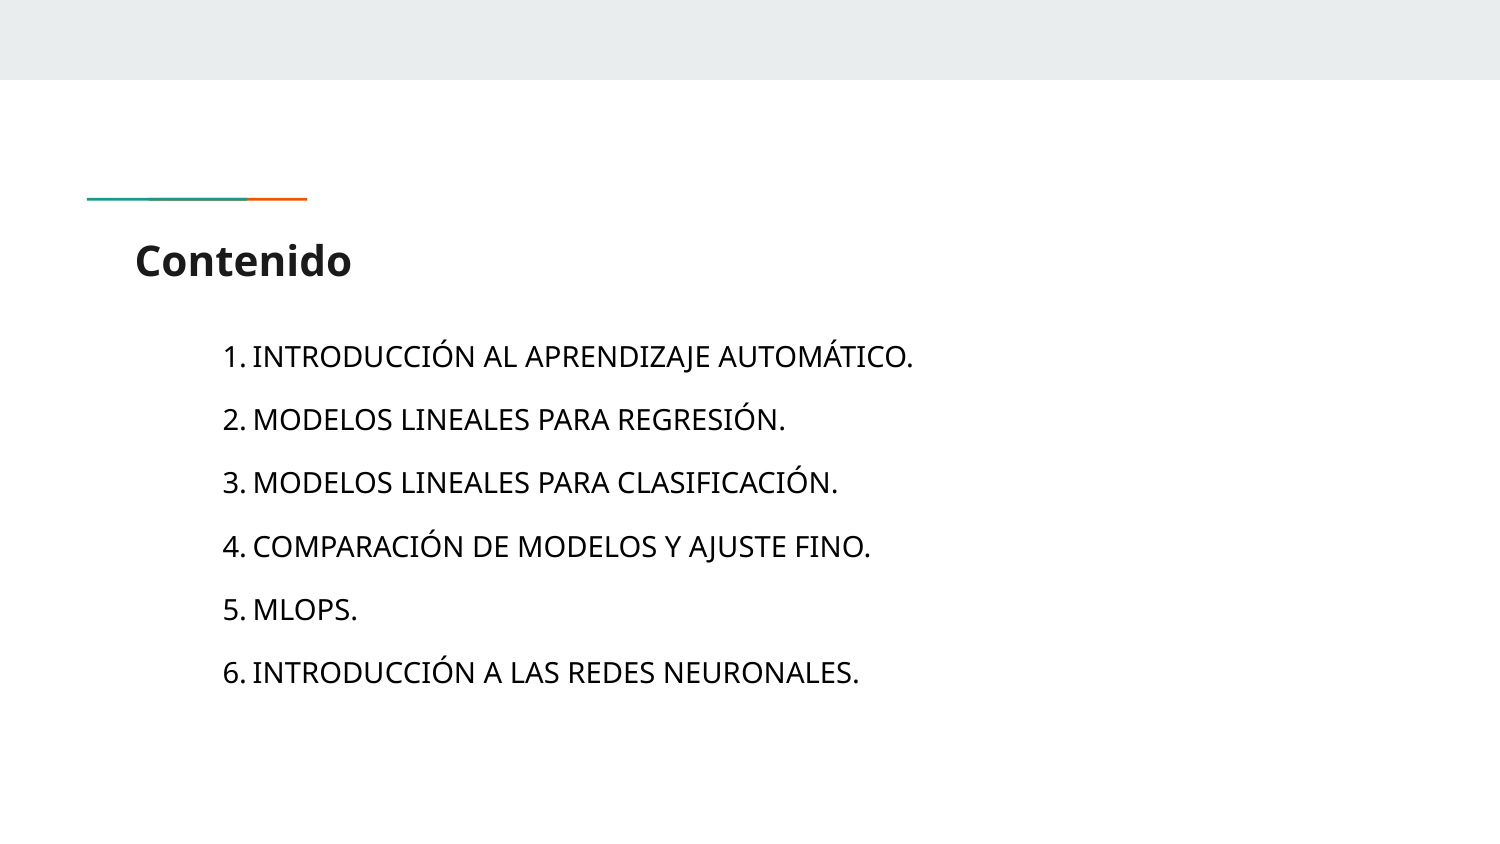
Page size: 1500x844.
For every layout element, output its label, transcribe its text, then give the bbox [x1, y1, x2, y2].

title Contenido [119, 216, 1381, 305]
list INTRODUCCIÓN AL APRENDIZAJE AUTOMÁTICO. MODELOS LINEALES PARA REGRESIÓN. MODELOS LINEALES PARA CLASIFICACIÓN. COMPARACIÓN DE MODELOS Y AJUSTE FINO. MLOPS. INTRODUCCIÓN A LAS REDES NEURONALES. [119, 318, 1381, 712]
